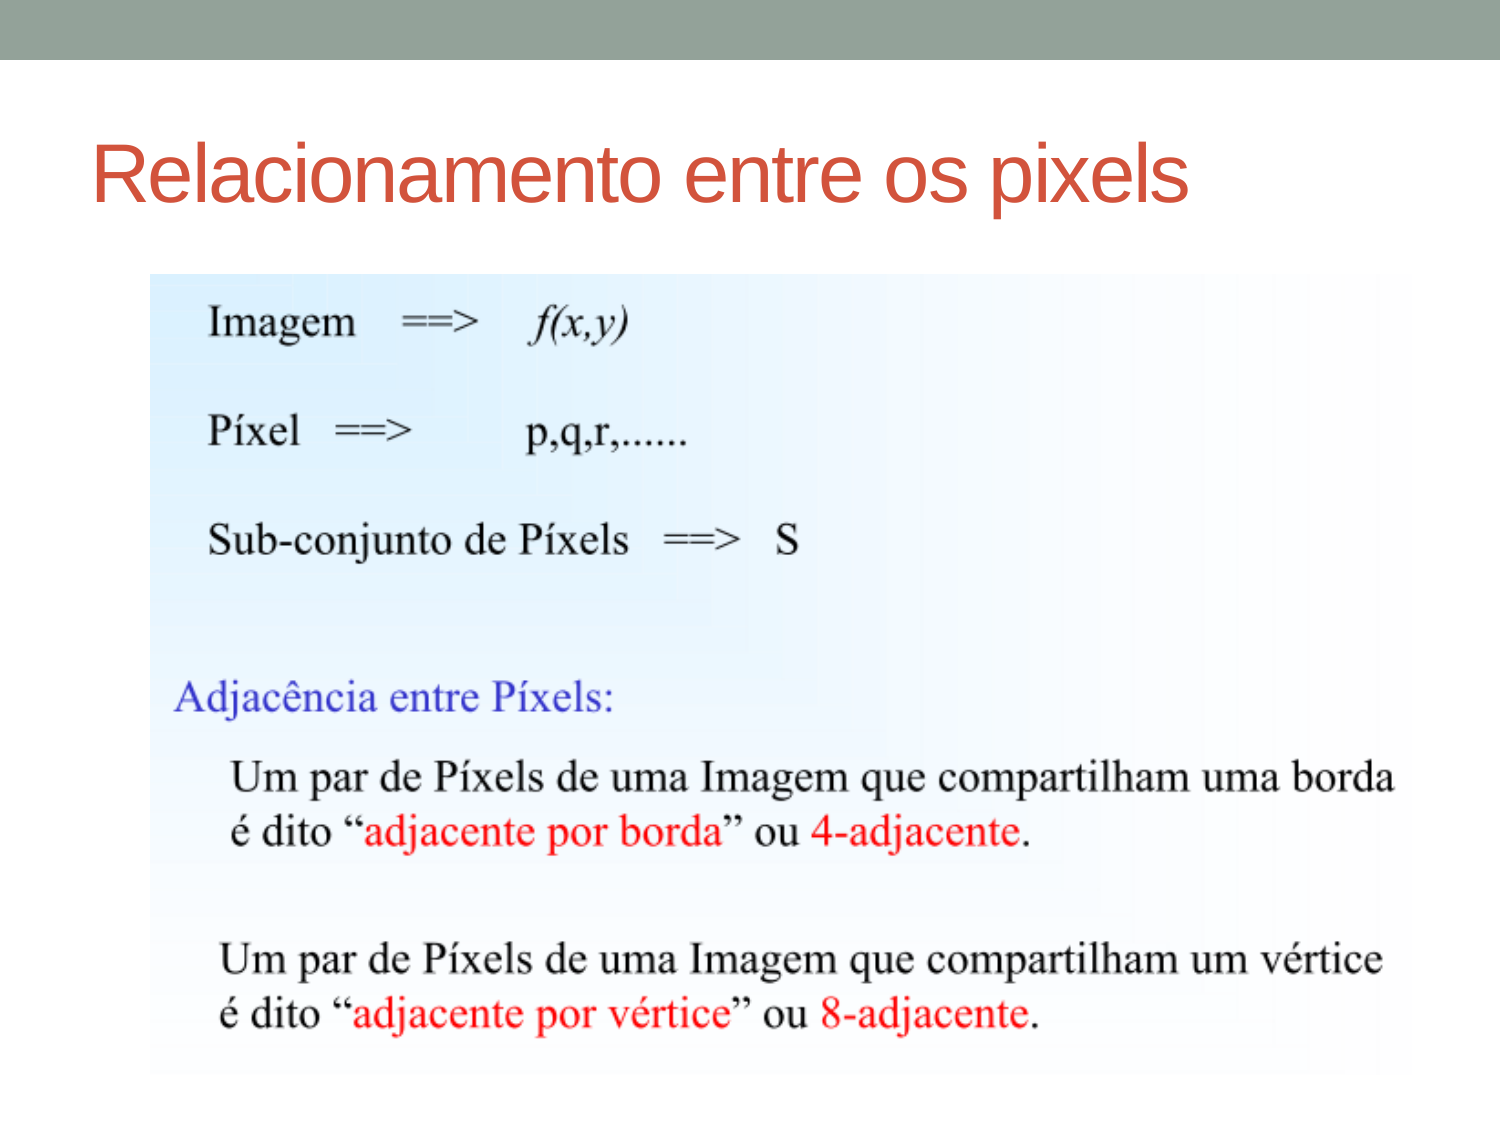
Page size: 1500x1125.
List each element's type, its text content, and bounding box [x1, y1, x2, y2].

picture [149, 274, 1412, 1076]
title Relacionamento entre os pixels [75, 87, 1425, 250]
